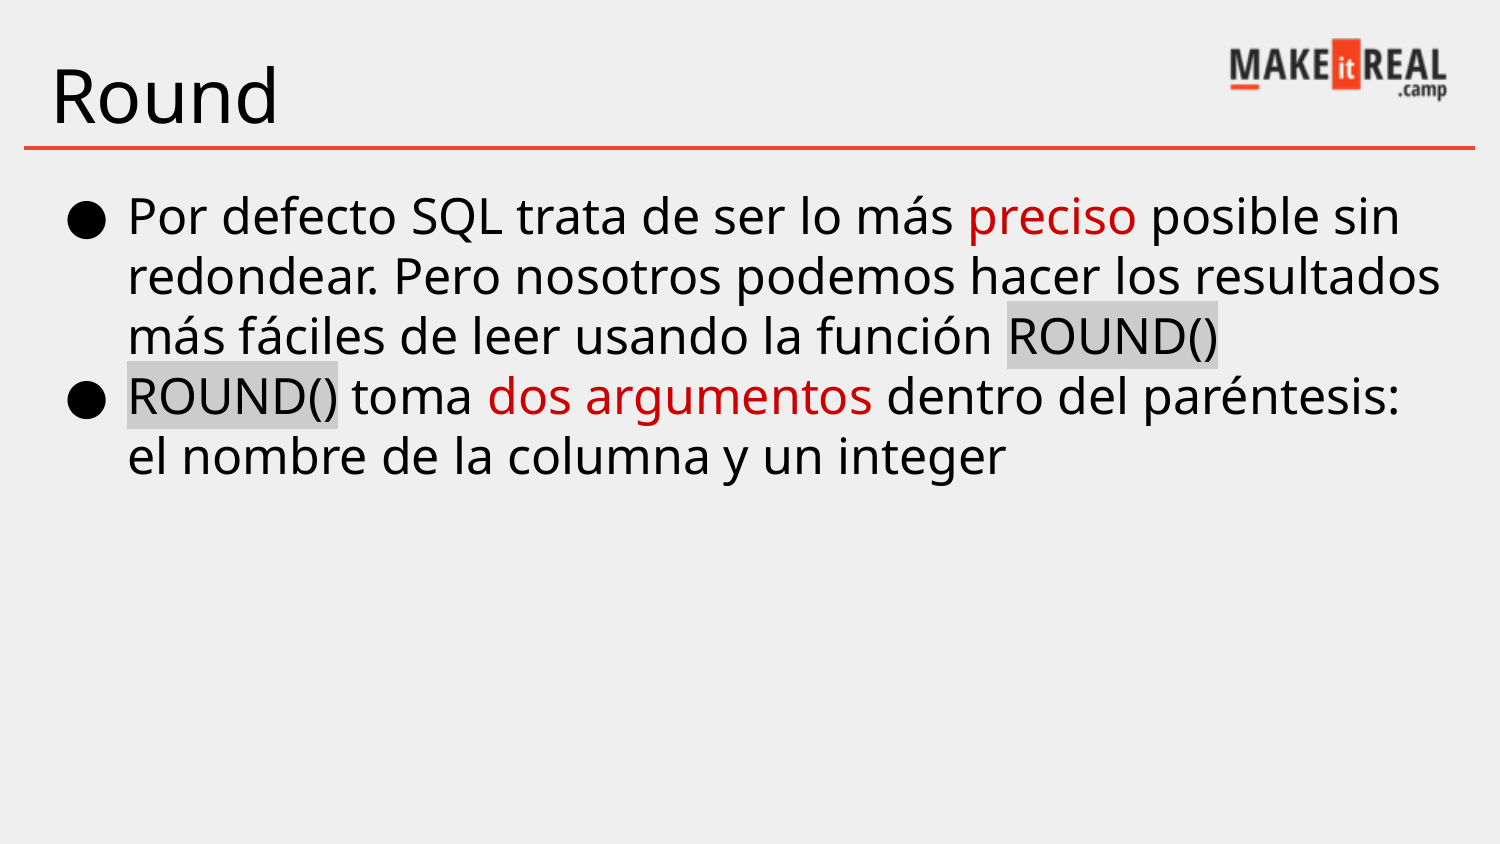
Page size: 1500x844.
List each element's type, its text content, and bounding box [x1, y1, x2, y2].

text_box Por defecto SQL trata de ser lo más preciso posible sin redondear. Pero nosotros podemos hacer los resultados más fáciles de leer usando la función ROUND() ROUND() toma dos argumentos dentro del paréntesis: el nombre de la columna y un integer [37, 169, 1459, 790]
text_box Round [35, 33, 1205, 137]
picture [24, 146, 1476, 151]
picture [1202, 15, 1476, 126]
